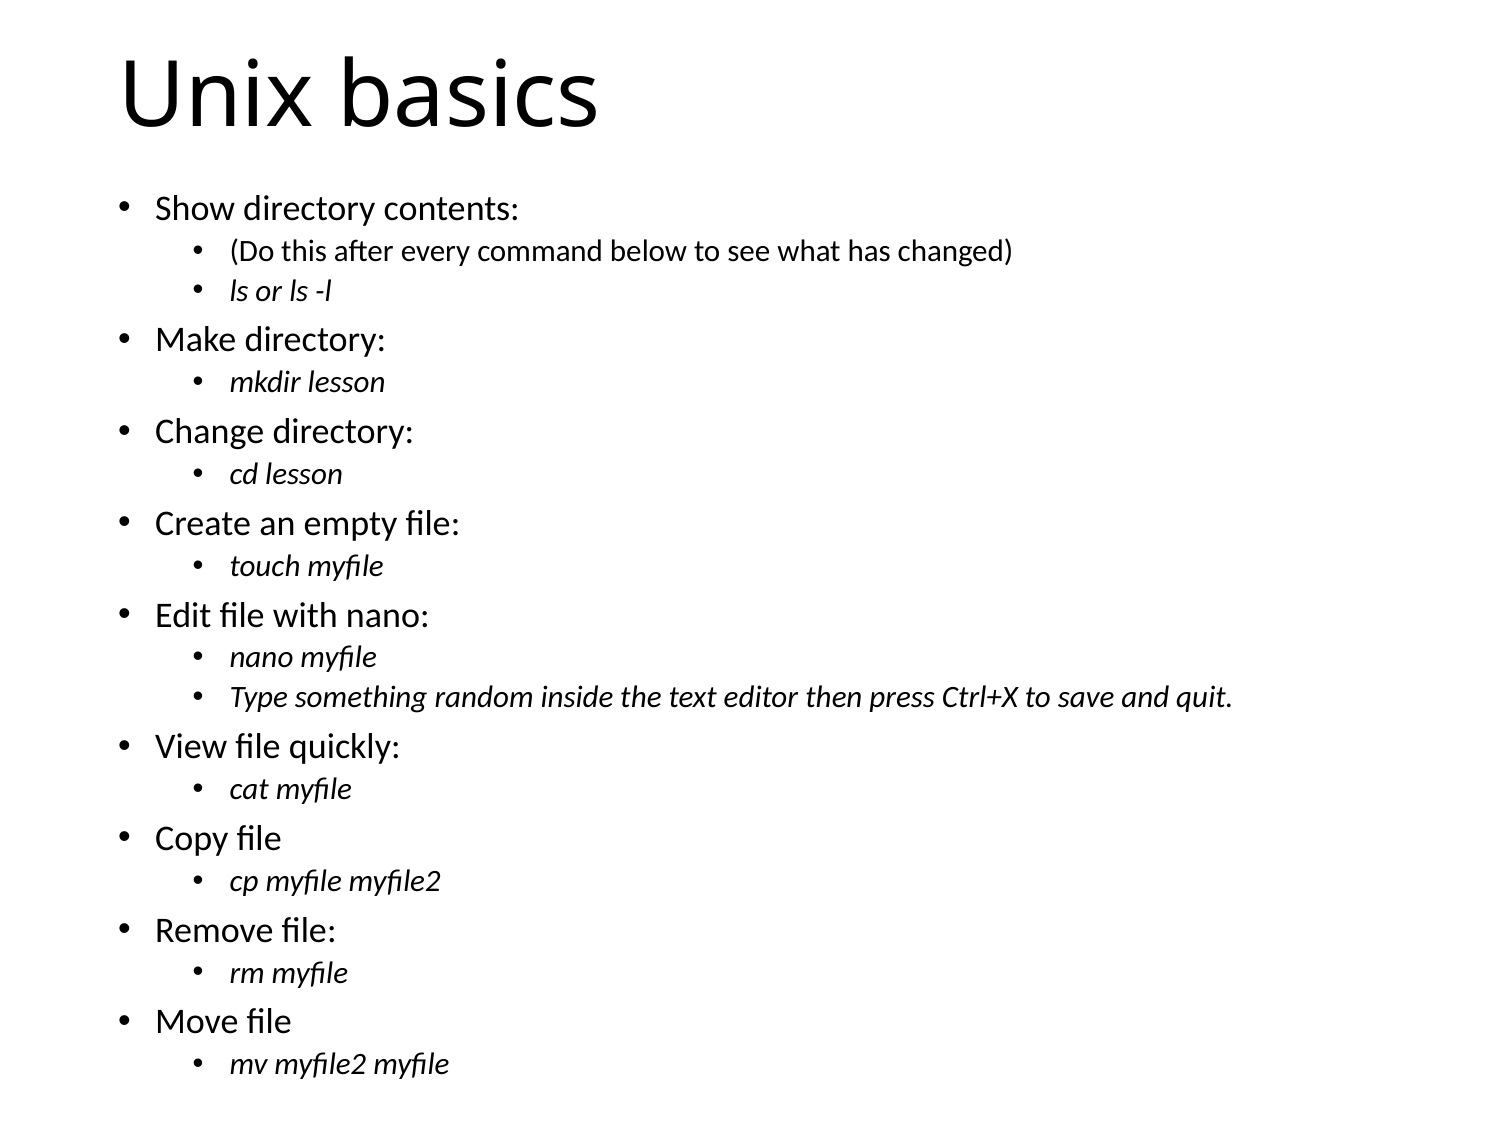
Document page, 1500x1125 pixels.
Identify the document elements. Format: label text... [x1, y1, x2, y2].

title Unix basics [103, 0, 1397, 181]
list Show directory contents: (Do this after every command below to see what has changed) ls or ls -l Make directory: mkdir lesson Change directory: cd lesson Create an empty file: touch myfile Edit file with nano: nano myfile Type something random inside the text editor then press Ctrl+X to save and quit. View file quickly: cat myfile Copy file cp myfile myfile2 Remove file: rm myfile Move file mv myfile2 myfile [103, 181, 1397, 1099]
